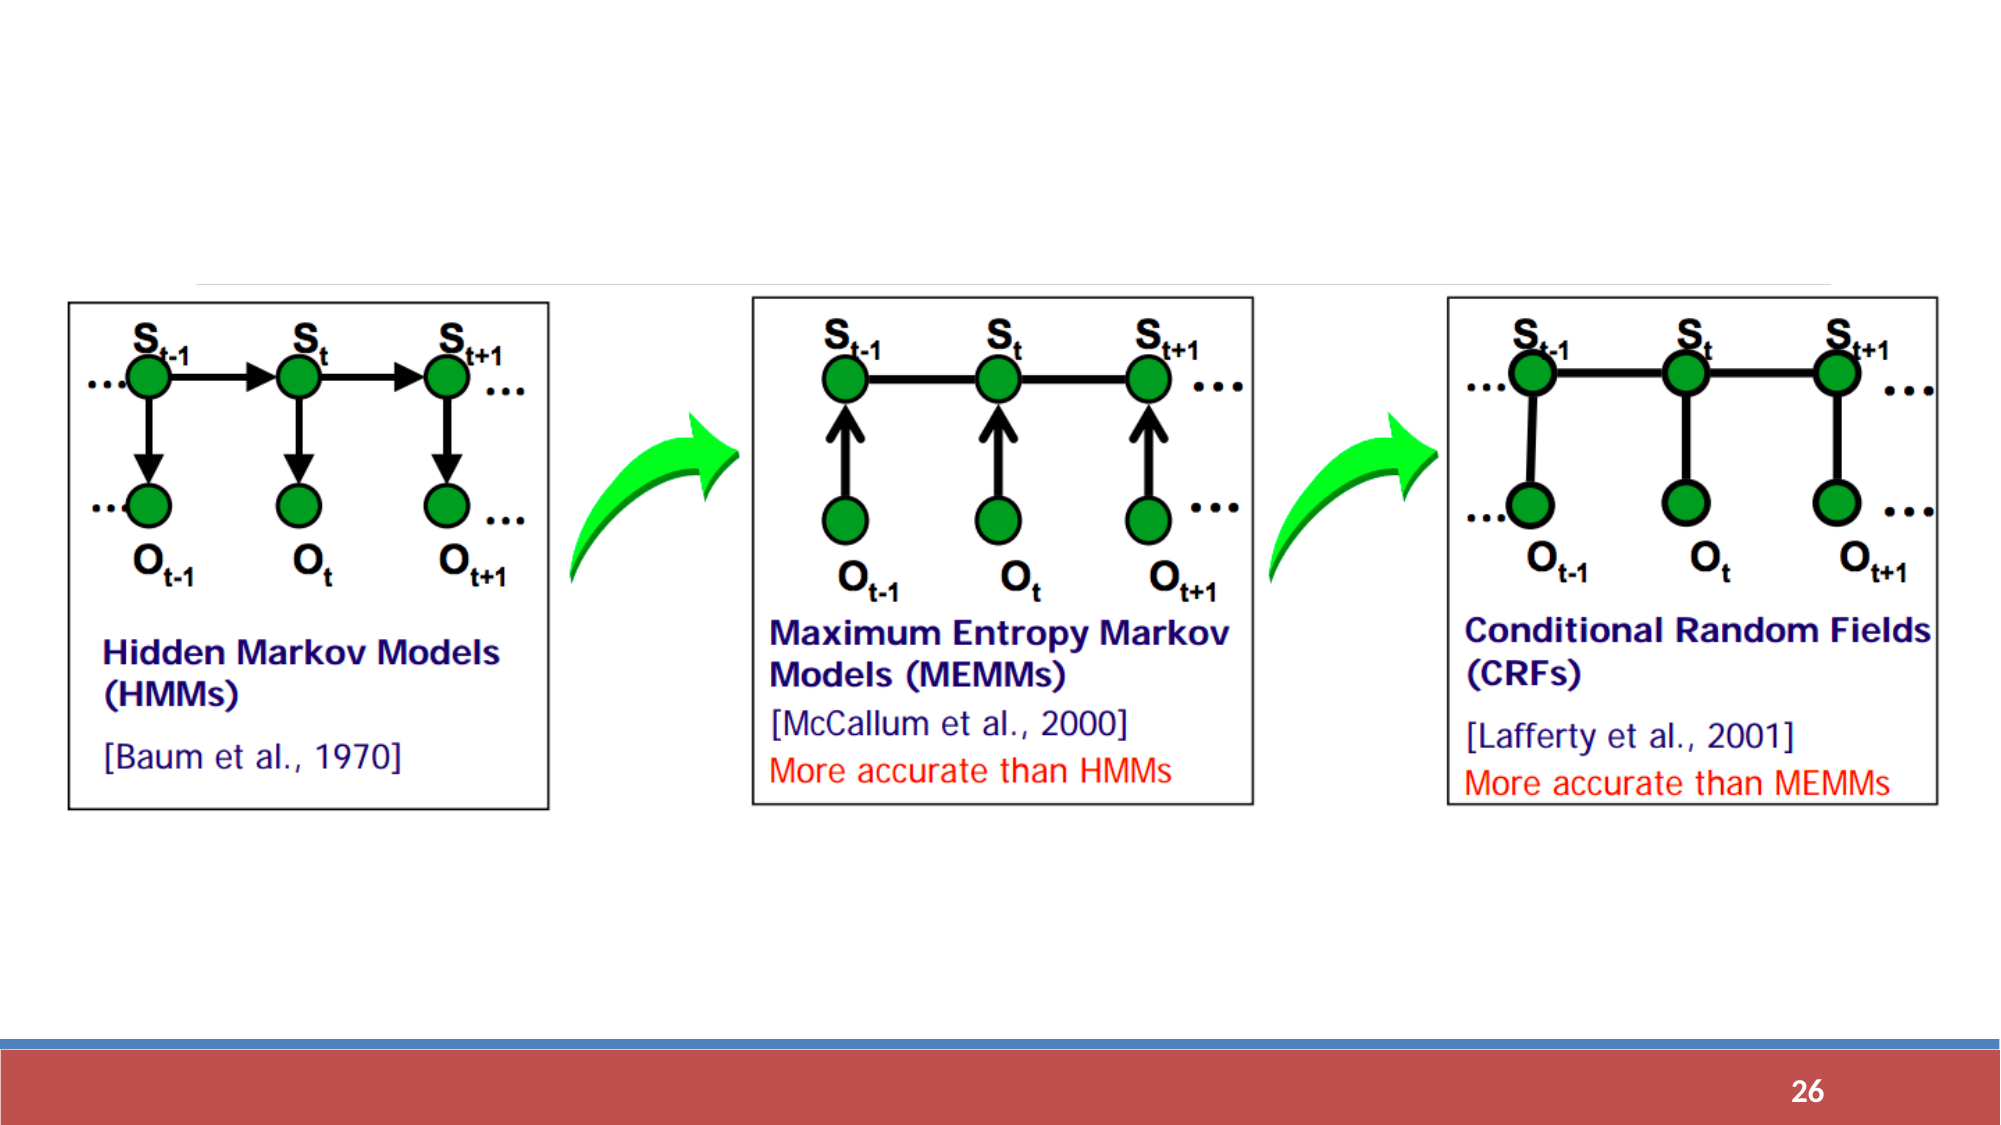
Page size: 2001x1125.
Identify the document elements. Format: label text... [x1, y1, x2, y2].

text_box <number> [1624, 1059, 1840, 1120]
picture [54, 285, 1949, 817]
